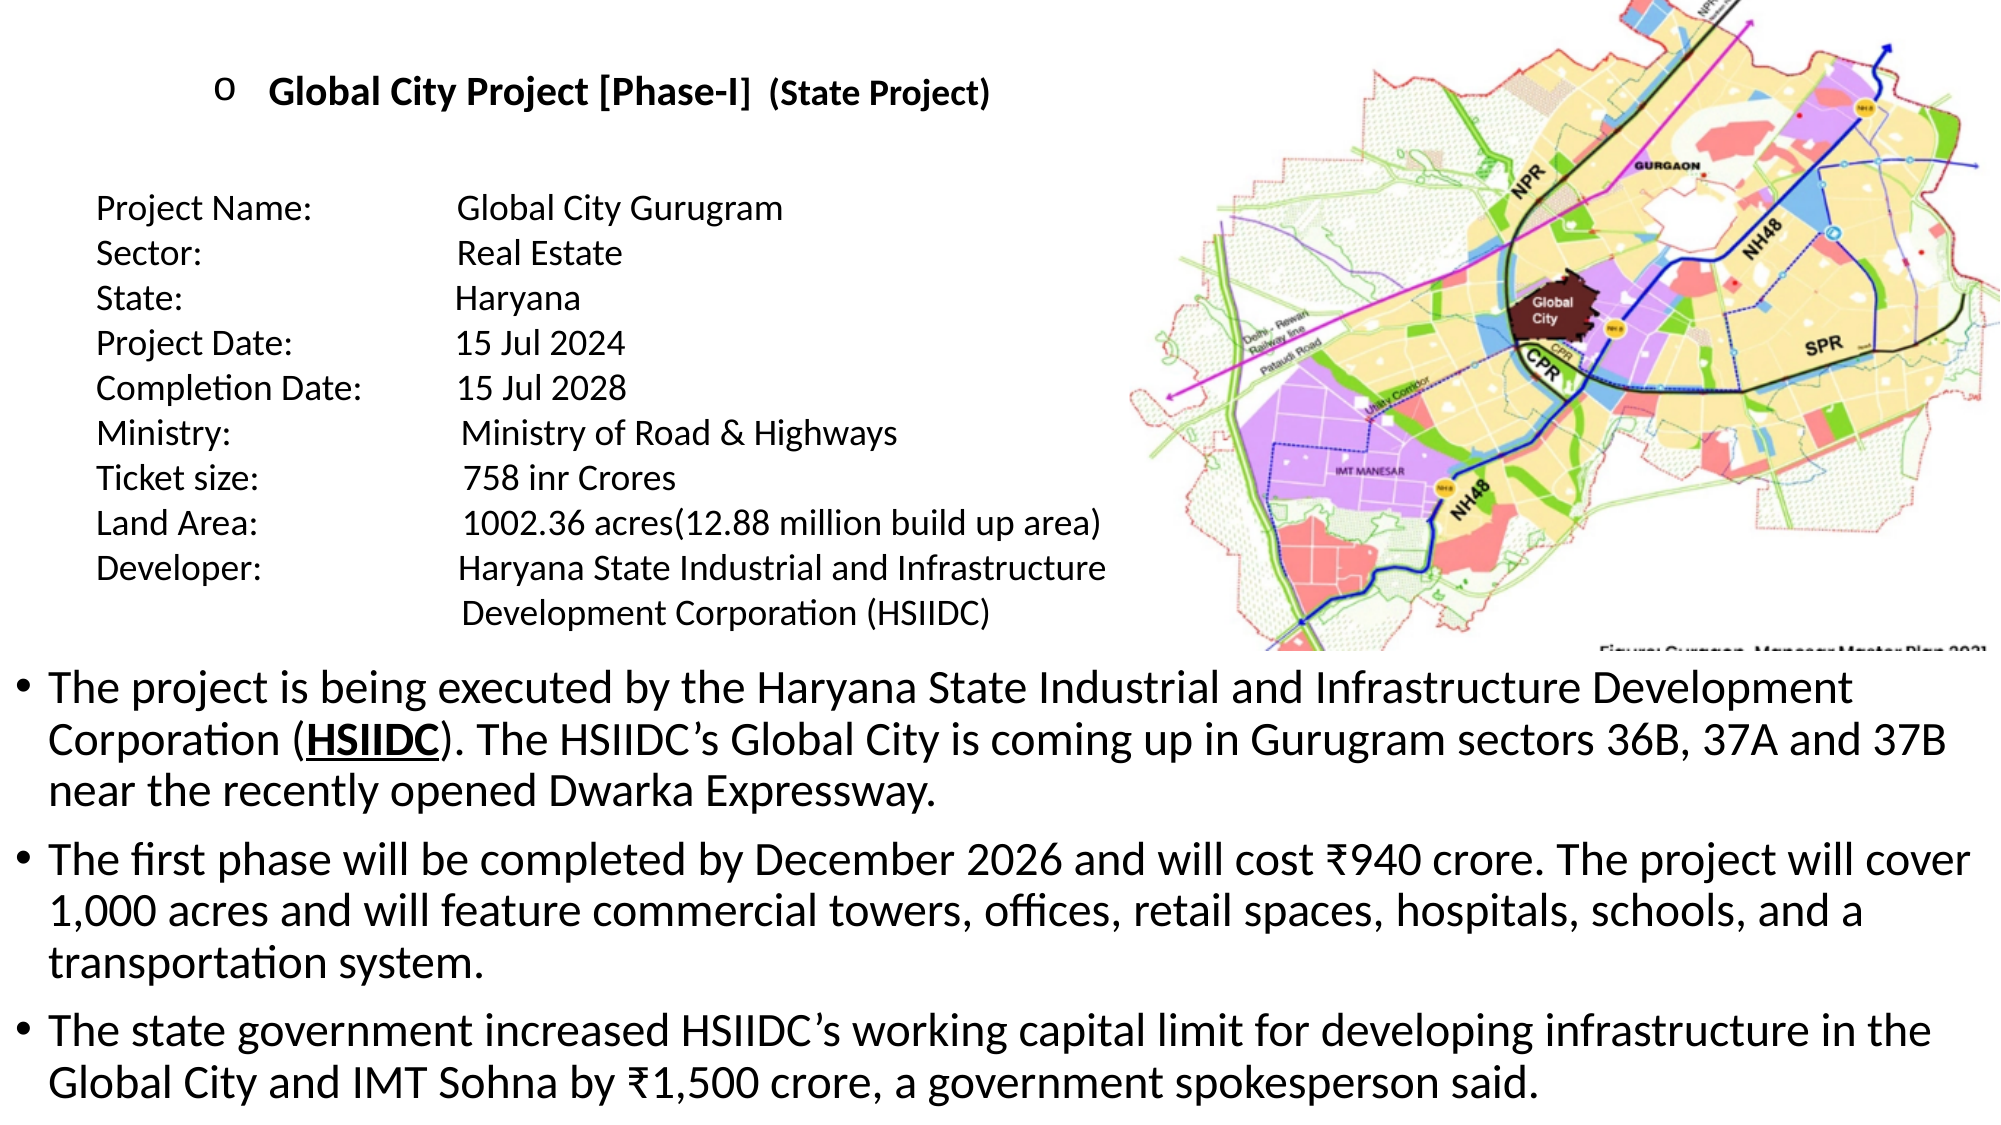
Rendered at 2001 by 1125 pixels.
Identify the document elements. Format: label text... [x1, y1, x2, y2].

list The project is being executed by the Haryana State Industrial and Infrastructure Development Corporation (HSIIDC). The HSIIDC’s Global City is coming up in Gurugram sectors 36B, 37A and 37B near the recently opened Dwarka Expressway. The first phase will be completed by December 2026 and will cost ₹940 crore. The project will cover 1,000 acres and will feature commercial towers, offices, retail spaces, hospitals, schools, and a transportation system. The state government increased HSIIDC’s working capital limit for developing infrastructure in the Global City and IMT Sohna by ₹1,500 crore, a government spokesperson said. [0, 654, 2000, 1125]
text_box Global City Project [Phase-I] (State Project) [197, 56, 1007, 122]
text_box Project Name: Global City Gurugram Sector: Real Estate State: Haryana Project Date: 15 Jul 2024 Completion Date: 15 Jul 2028 Ministry: Ministry of Road & Highways Ticket size: 758 inr Crores Land Area: 1002.36 acres(12.88 million build up area) Developer: Haryana State Industrial and Infrastructure Development Corporation (HSIIDC) [81, 175, 1123, 654]
picture [1128, 0, 2000, 651]
